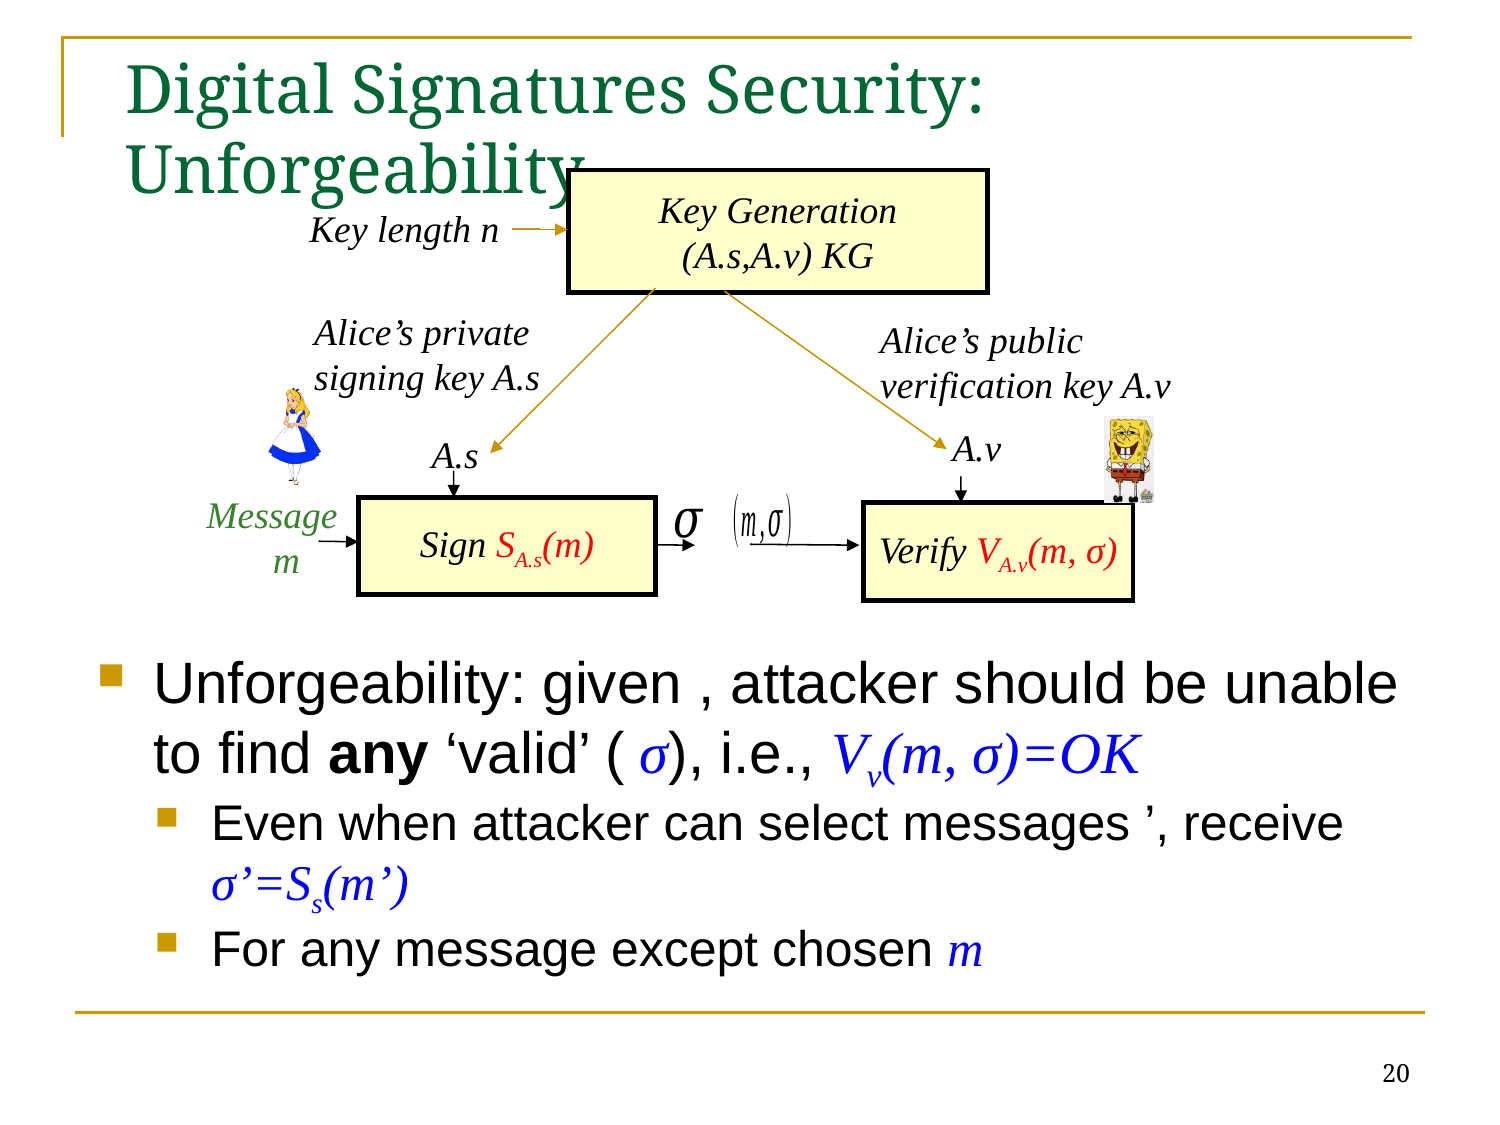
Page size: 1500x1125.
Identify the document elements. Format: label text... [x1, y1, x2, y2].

slide_number 20 [1074, 1024, 1425, 1100]
title Digital Signatures Security: Unforgeability [110, 39, 1386, 154]
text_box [194, 169, 1184, 601]
